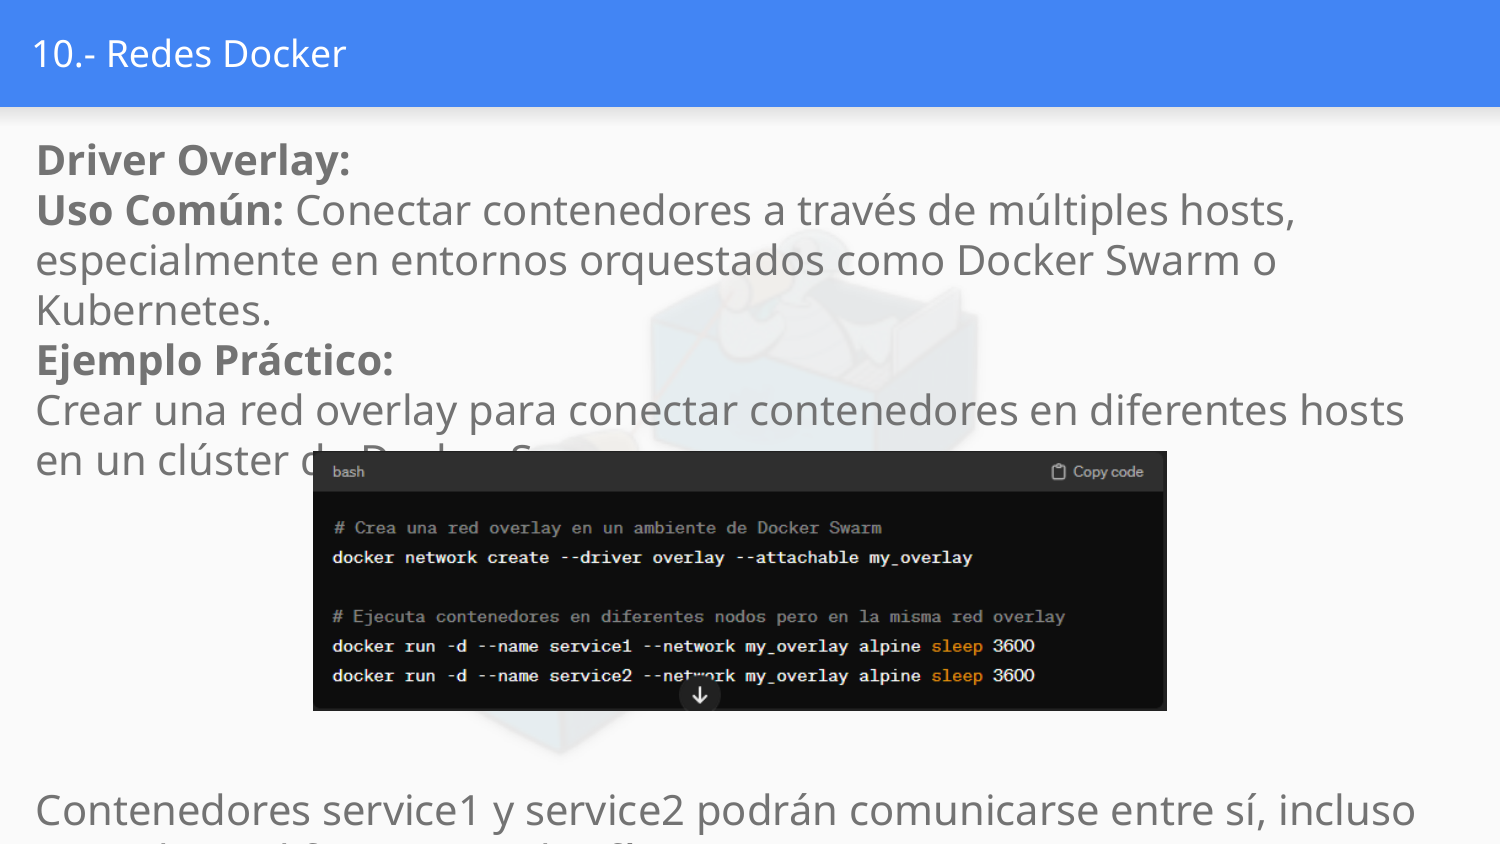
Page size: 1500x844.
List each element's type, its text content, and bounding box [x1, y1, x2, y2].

picture [312, 134, 1168, 817]
title 10.- Redes Docker [16, 2, 1464, 102]
text_box Driver Overlay: Uso Común: Conectar contenedores a través de múltiples hosts, especialmente en entornos orquestados como Docker Swarm o Kubernetes. Ejemplo Práctico: Crear una red overlay para conectar contenedores en diferentes hosts en un clúster de Docker Swarm: Contenedores service1 y service2 podrán comunicarse entre sí, incluso estando en diferentes nodos físicos. [20, 118, 1480, 829]
